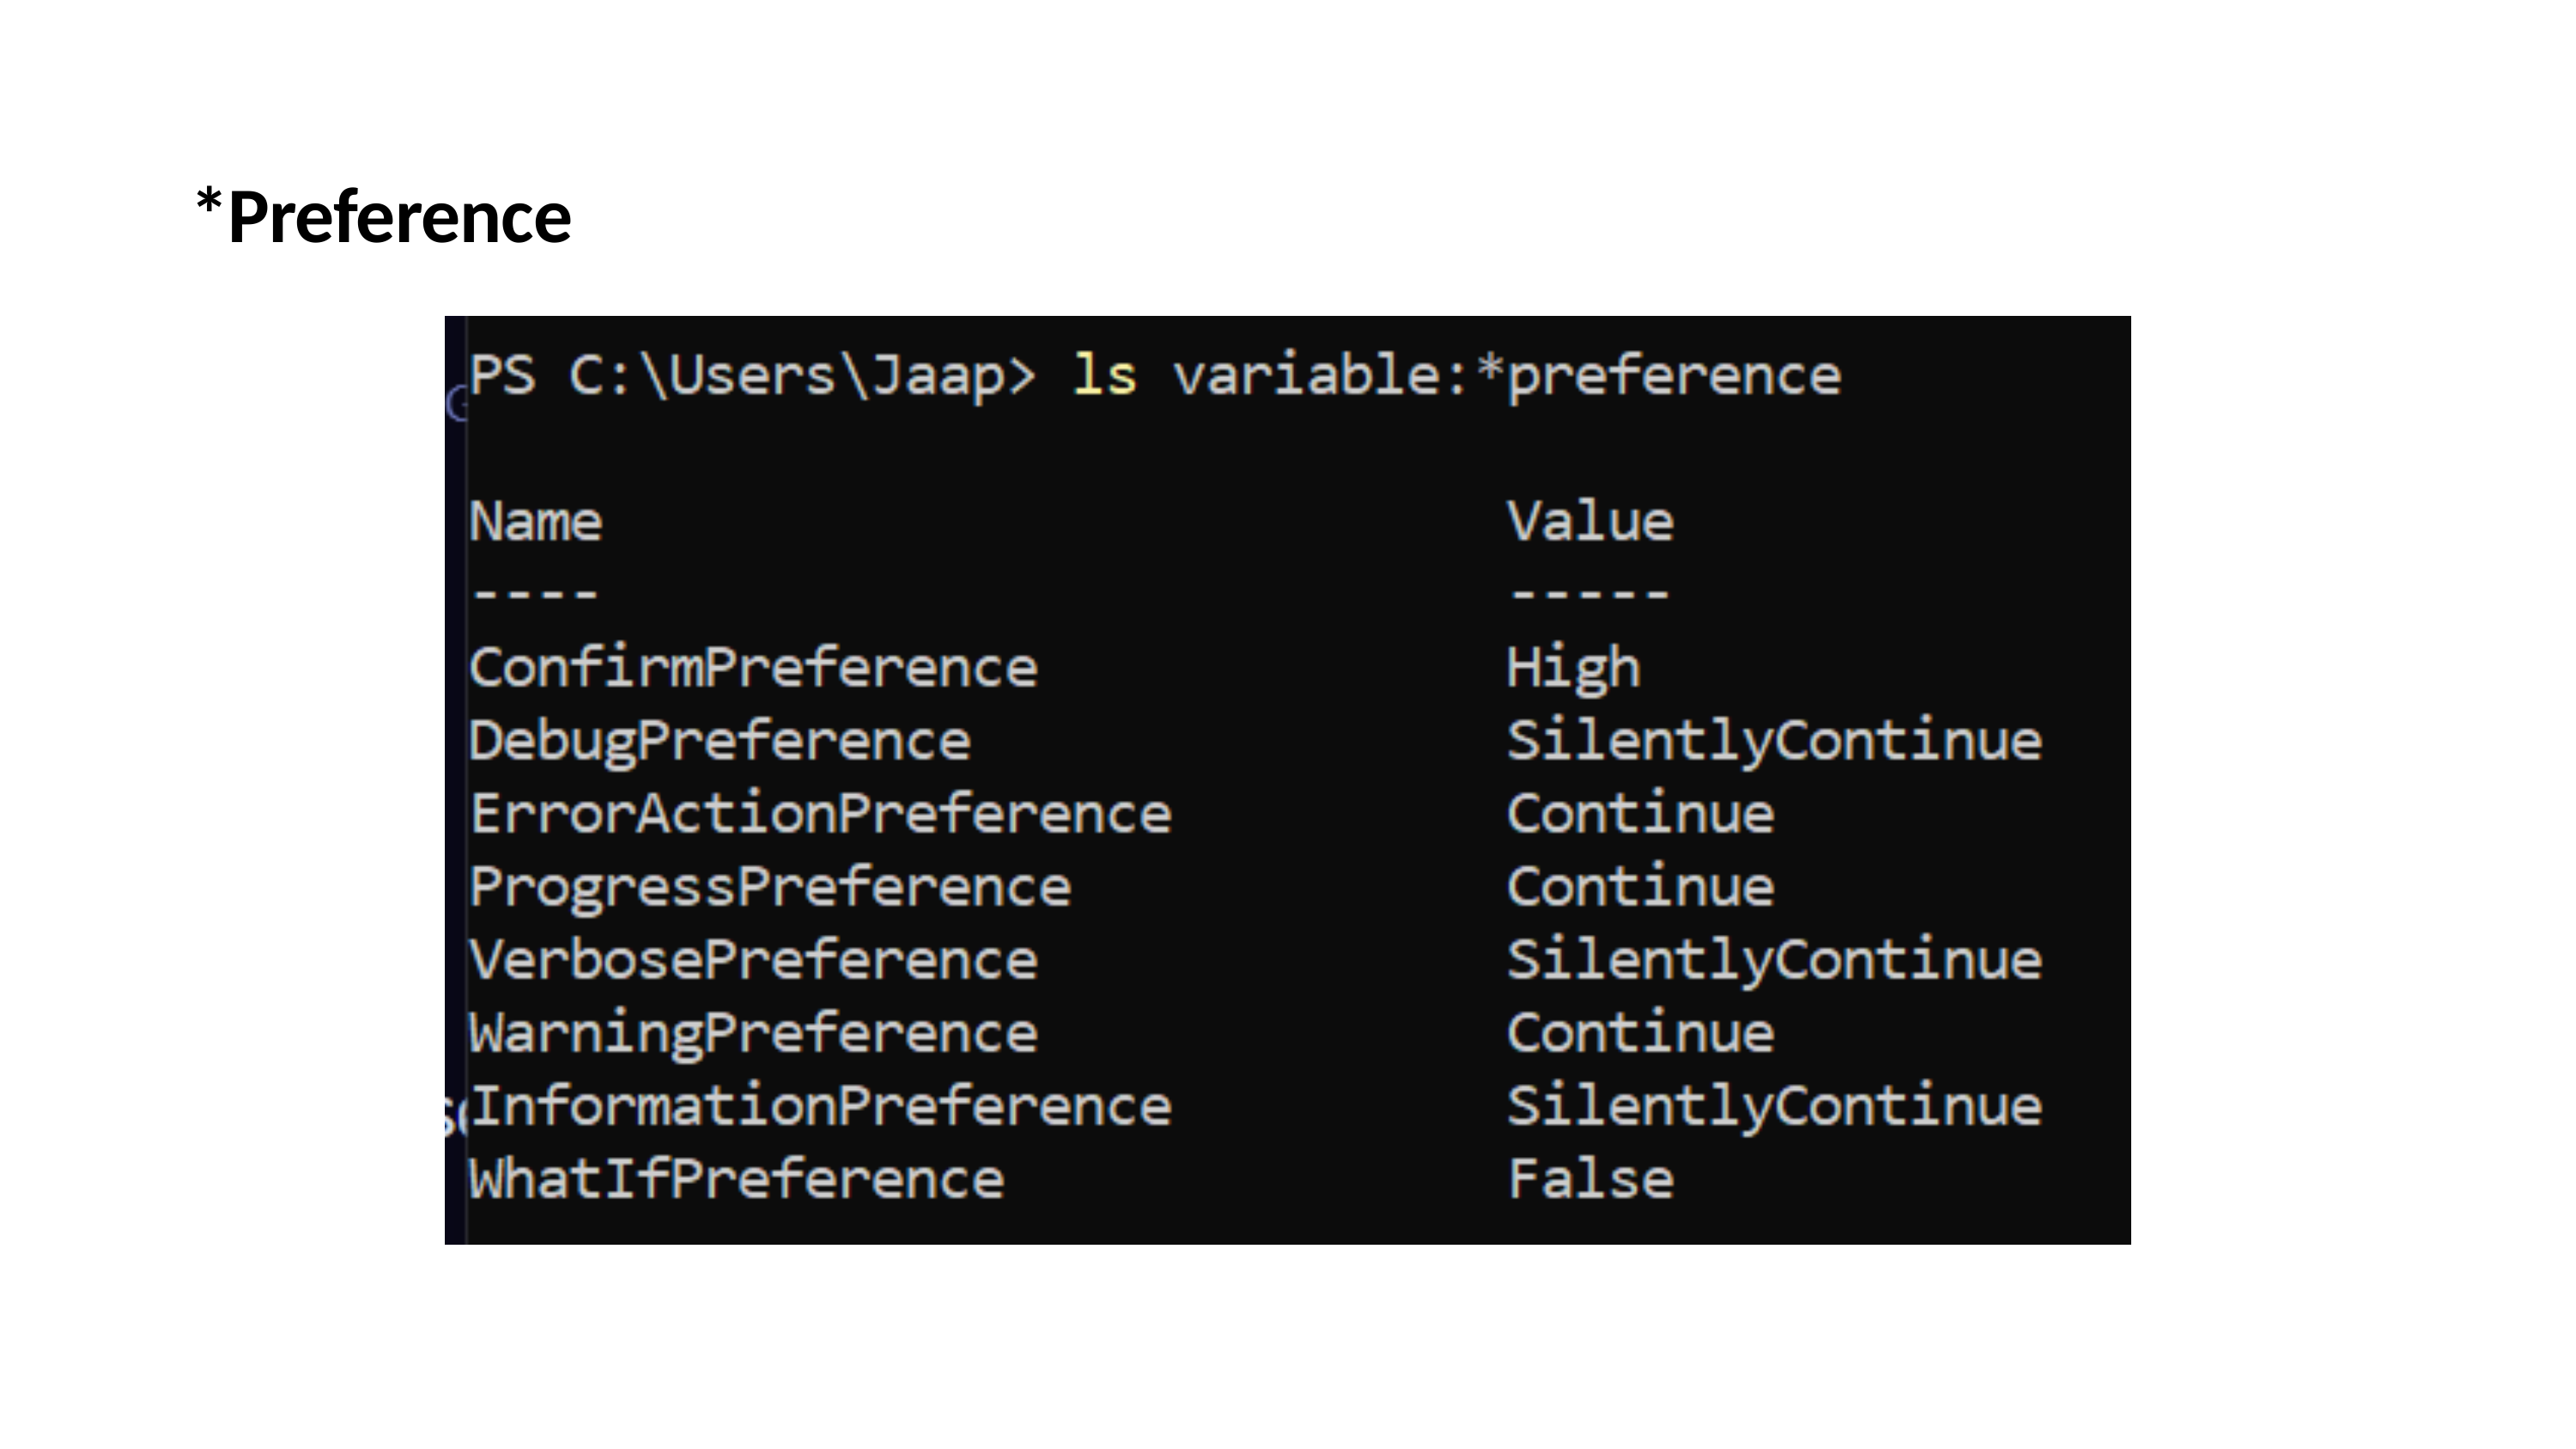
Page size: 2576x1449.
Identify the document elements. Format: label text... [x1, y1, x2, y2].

picture [445, 316, 2131, 1245]
text_box *Preference [177, 76, 2399, 357]
